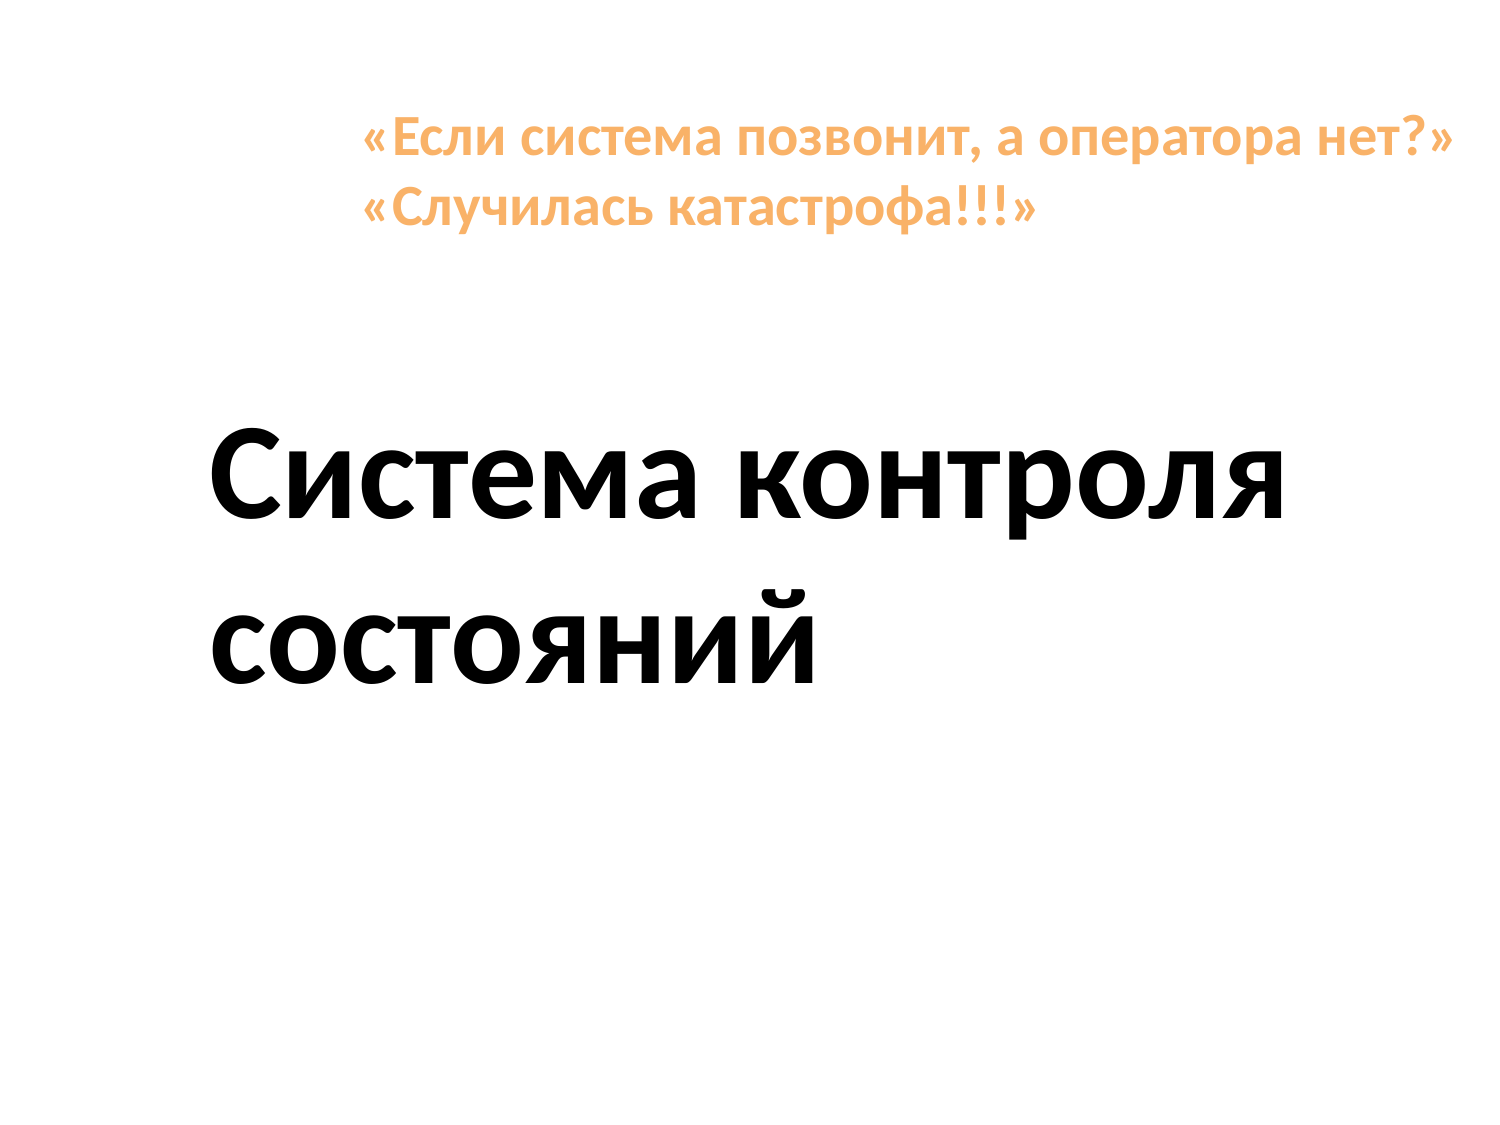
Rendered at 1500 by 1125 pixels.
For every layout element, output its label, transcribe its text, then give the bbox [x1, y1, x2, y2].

text_box «Если система позвонит, а оператора нет?» «Случилась катастрофа!!!» [346, 89, 1474, 245]
text_box Система контроля состояний [0, 231, 1500, 988]
